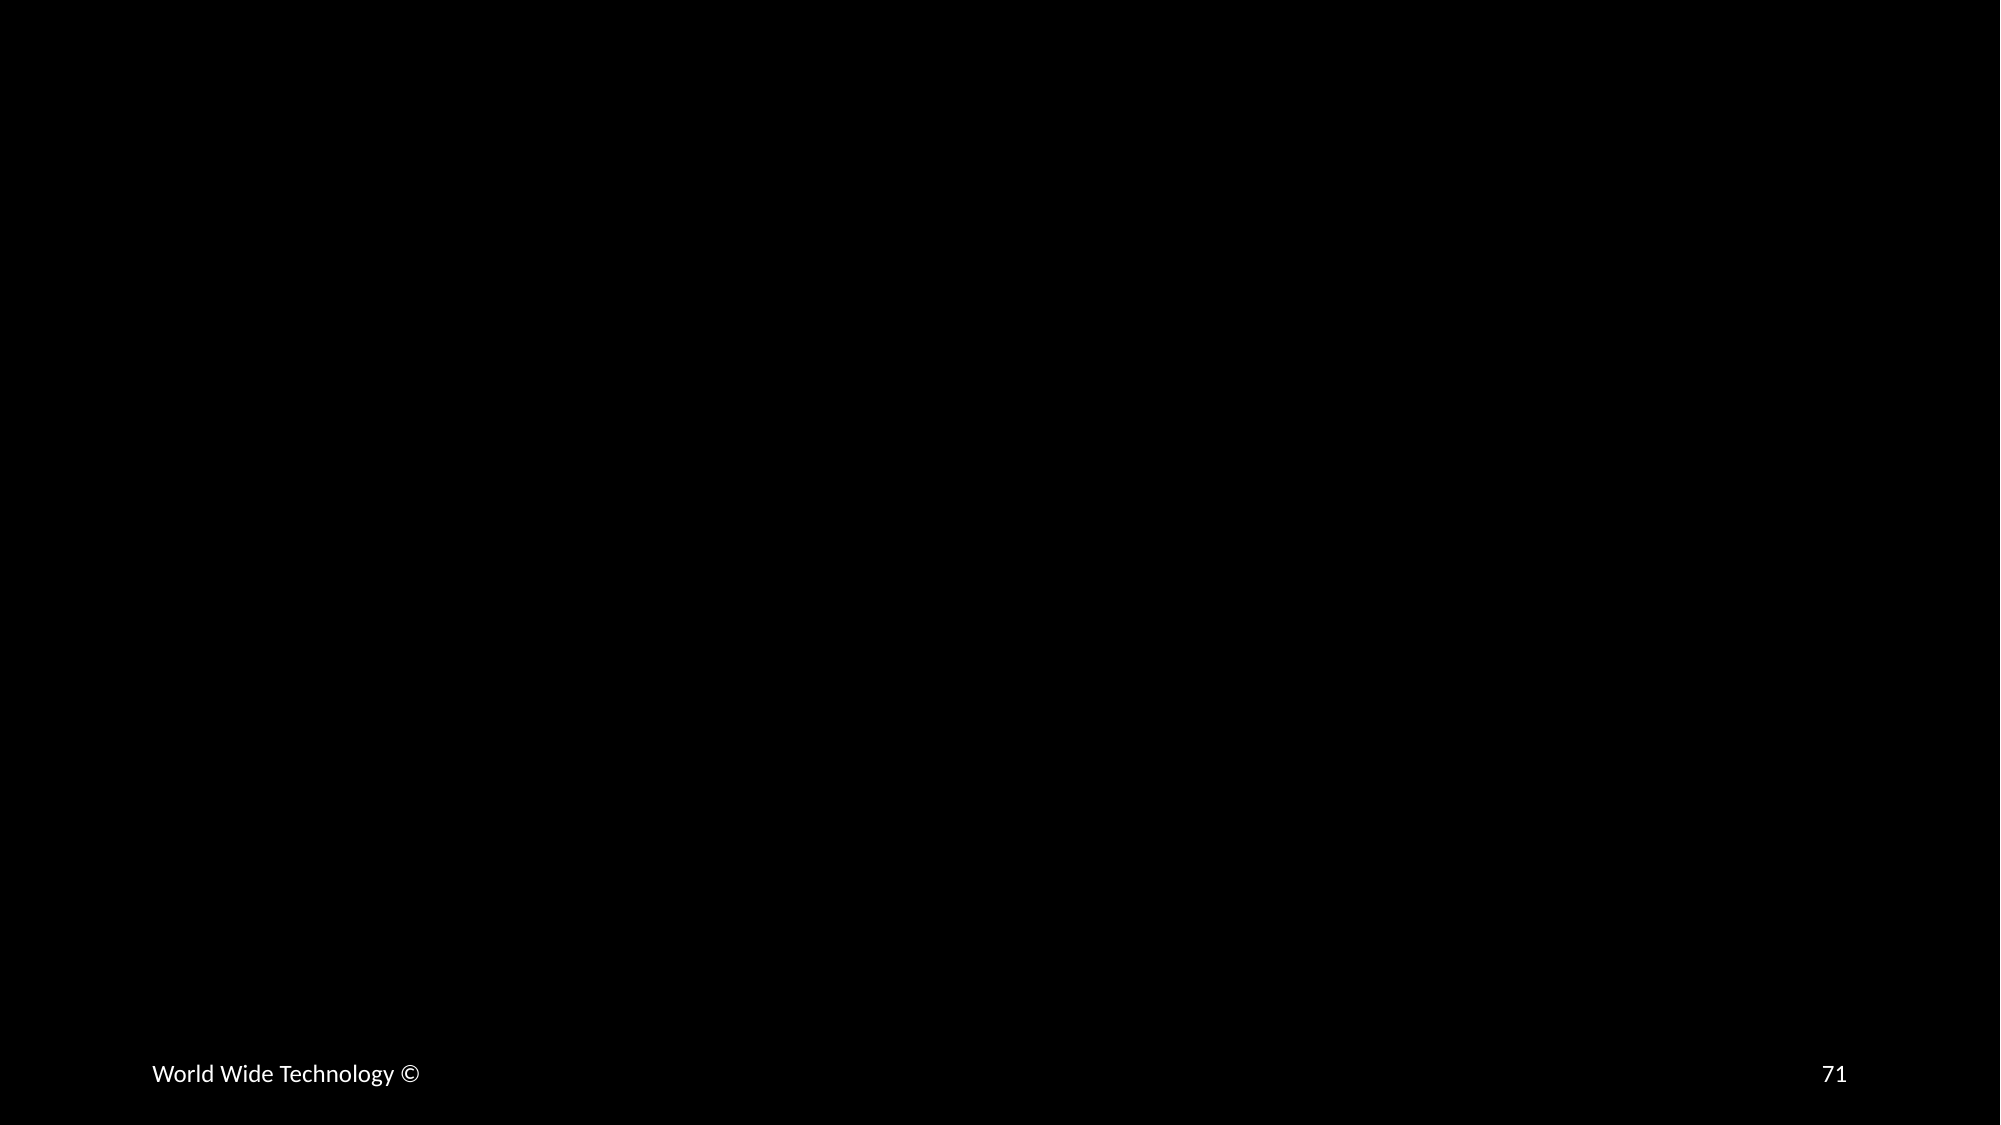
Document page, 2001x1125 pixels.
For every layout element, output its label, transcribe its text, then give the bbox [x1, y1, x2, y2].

slide_number 71 [1412, 1042, 1863, 1103]
slide_number World Wide Technology © [137, 1042, 588, 1103]
